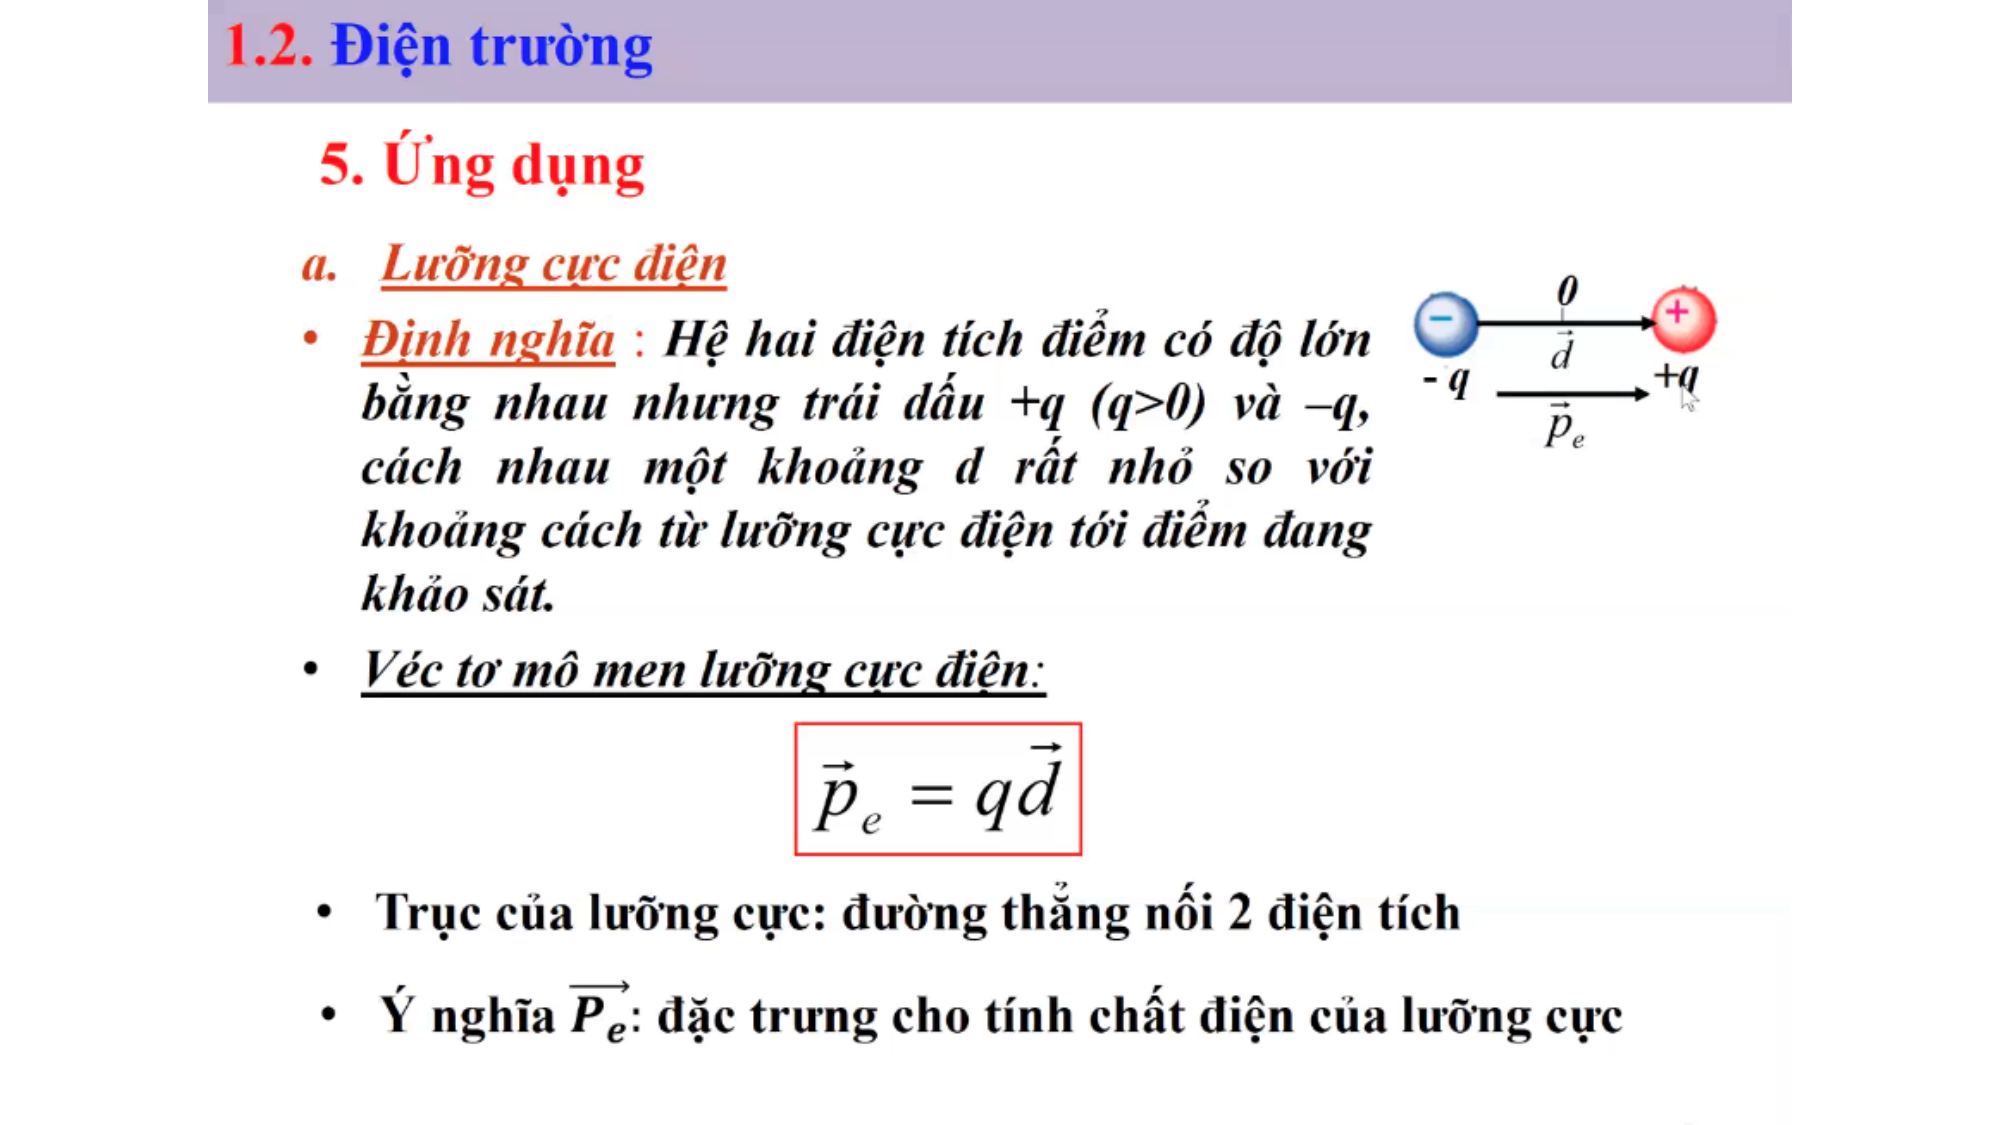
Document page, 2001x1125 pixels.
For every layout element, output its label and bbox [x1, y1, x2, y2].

picture [208, 0, 1792, 1125]
